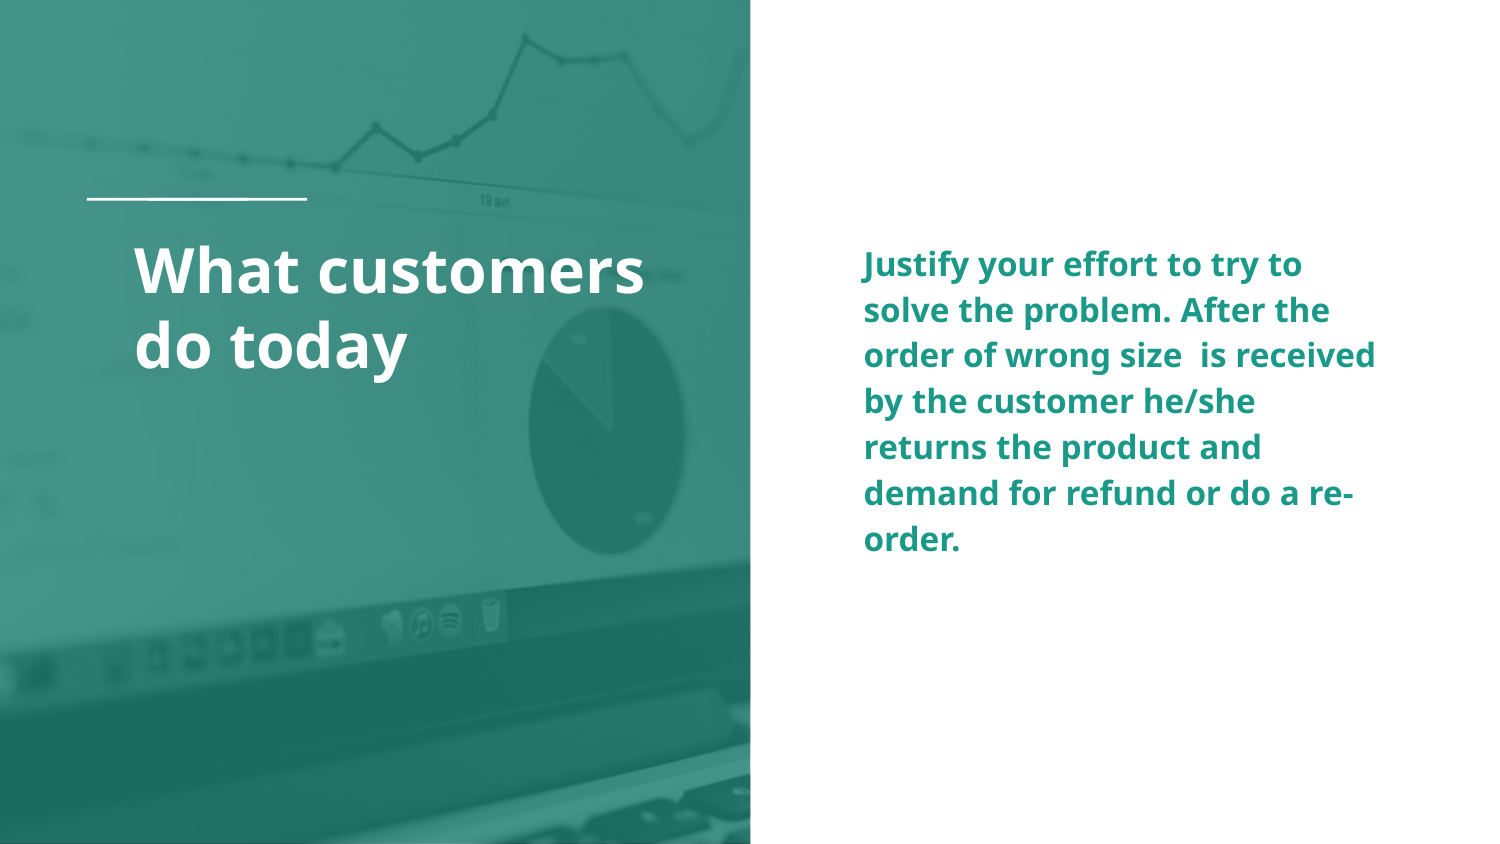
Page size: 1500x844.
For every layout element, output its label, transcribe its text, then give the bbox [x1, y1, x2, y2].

list Justify your effort to try to solve the problem. After the order of wrong size is received by the customer he/she returns the product and demand for refund or do a re-order. [848, 221, 1403, 719]
title What customers do today [119, 216, 662, 494]
